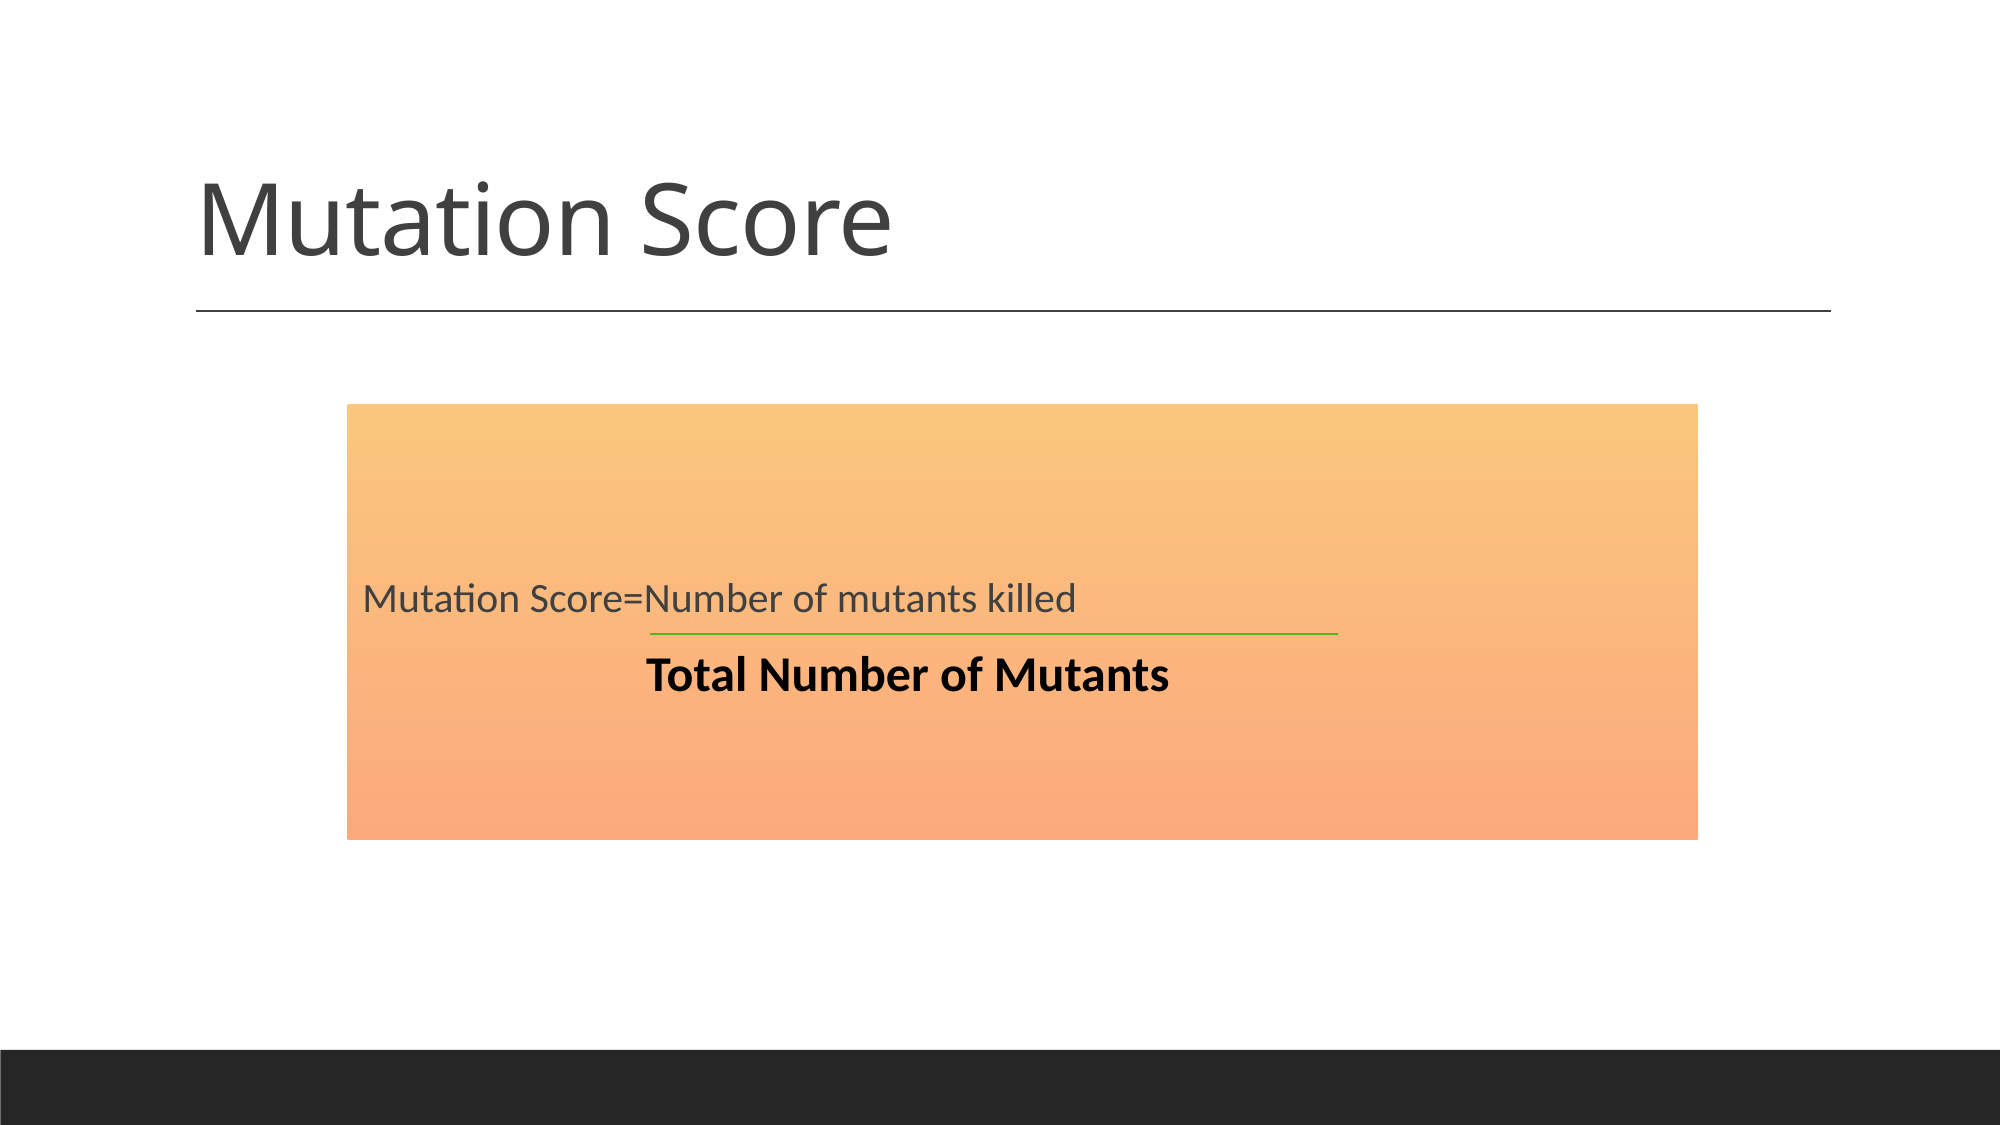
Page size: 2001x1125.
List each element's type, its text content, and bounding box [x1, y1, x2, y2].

title Mutation Score [180, 47, 1830, 285]
text_box Total Number of Mutants [631, 634, 1319, 709]
list Mutation Score=Number of mutants killed [347, 404, 1698, 840]
